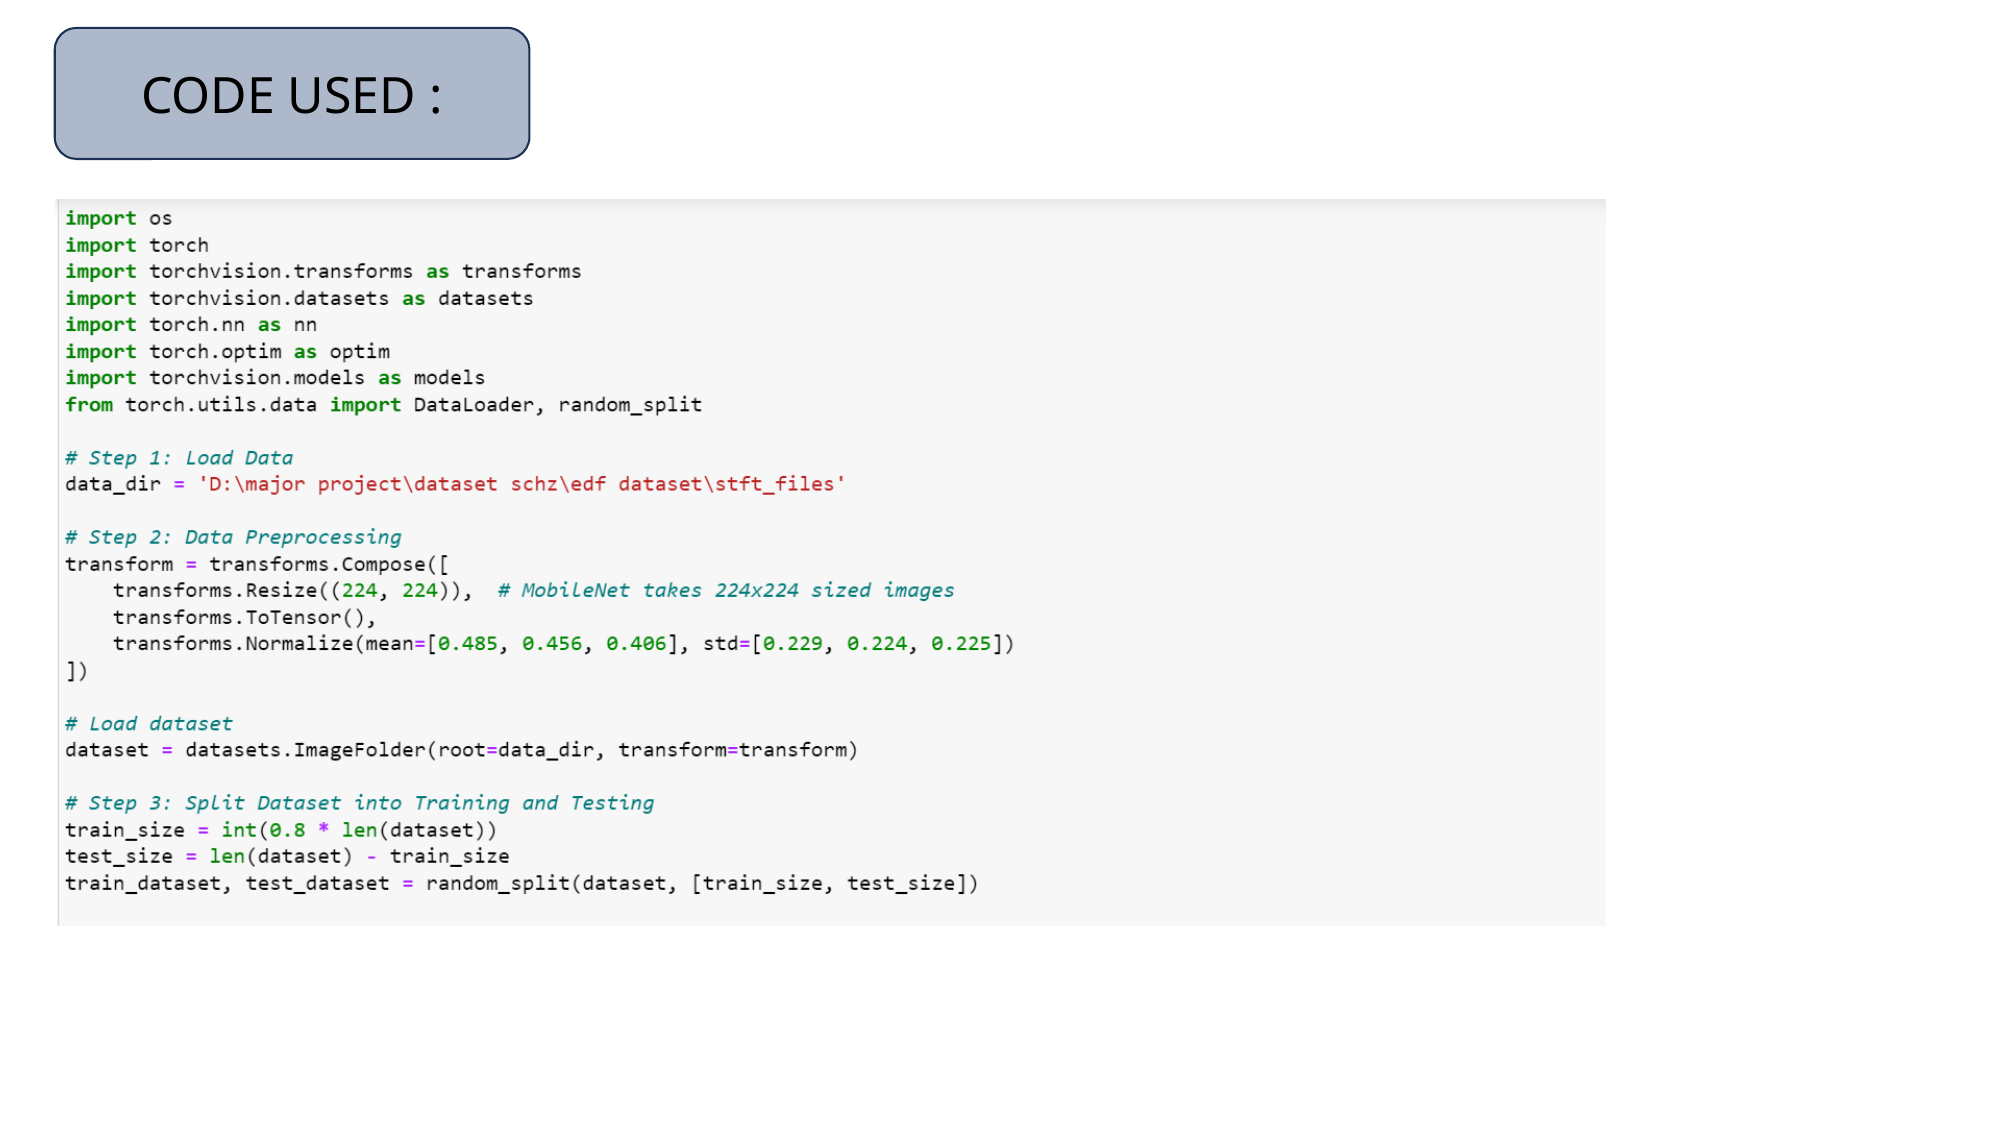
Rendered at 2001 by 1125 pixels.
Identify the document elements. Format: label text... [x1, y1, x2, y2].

text_box CODE USED : [53, 26, 531, 161]
picture [54, 199, 1606, 926]
